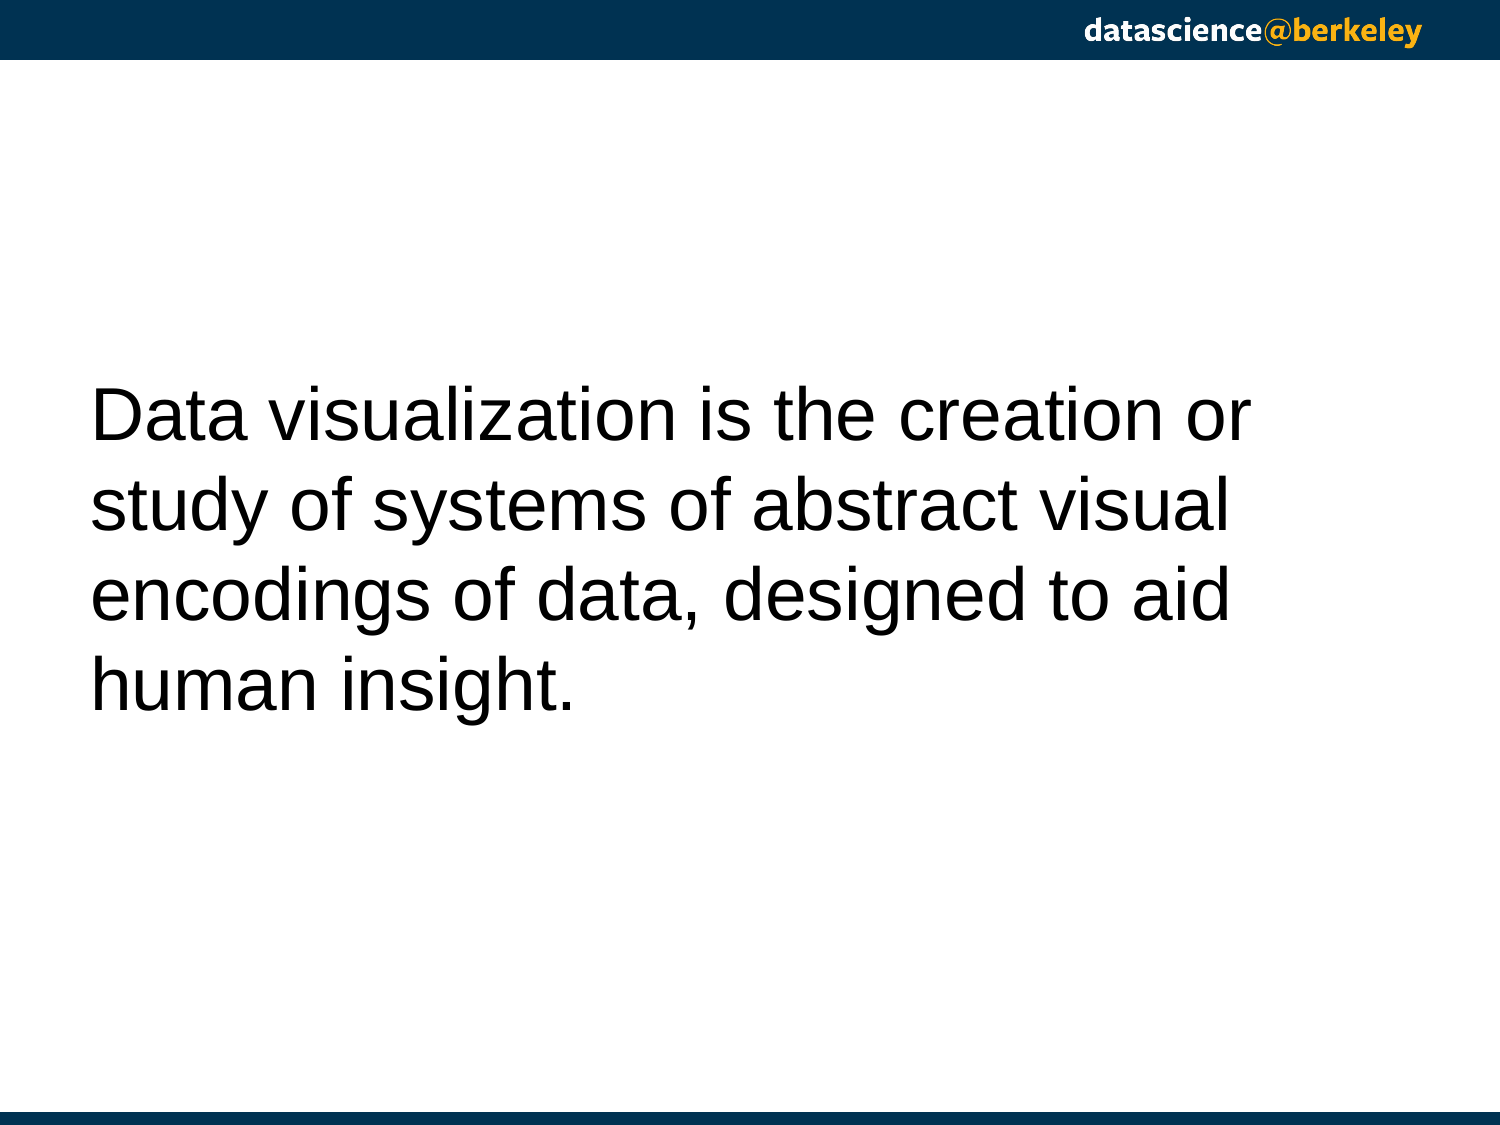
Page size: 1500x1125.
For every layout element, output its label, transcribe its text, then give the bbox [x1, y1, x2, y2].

picture [1079, 10, 1431, 52]
list Data visualization is the creation or study of systems of abstract visual encodings of data, designed to aid human insight. [75, 262, 1425, 1005]
